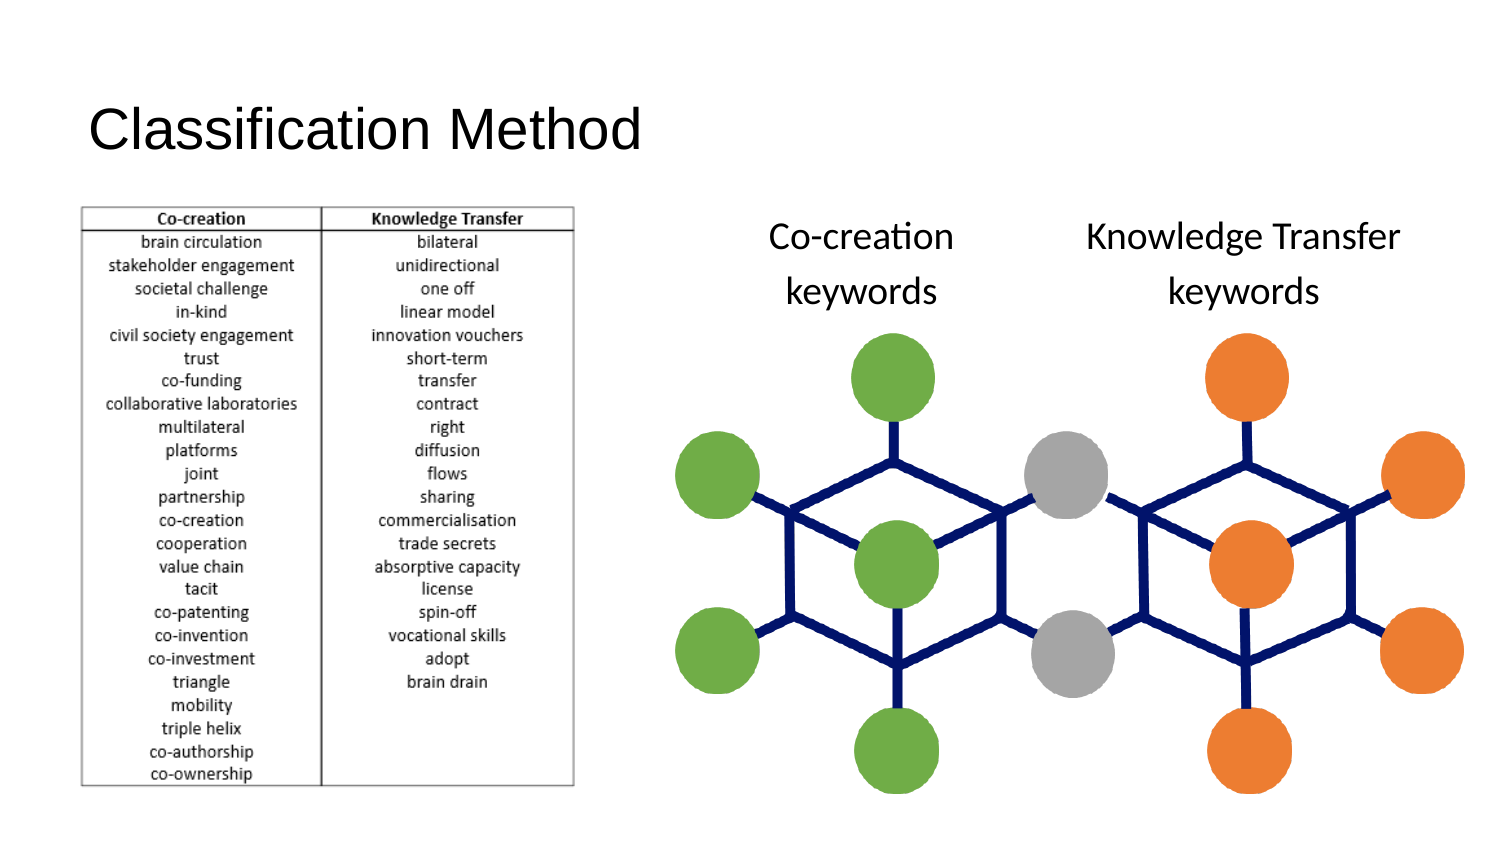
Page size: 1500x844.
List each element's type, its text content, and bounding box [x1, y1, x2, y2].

picture [72, 204, 580, 794]
text_box Knowledge Transfer keywords [1035, 187, 1452, 327]
text_box Co-creation keywords [698, 187, 1025, 327]
picture [675, 333, 1465, 794]
text_box Classification Method [73, 75, 821, 176]
